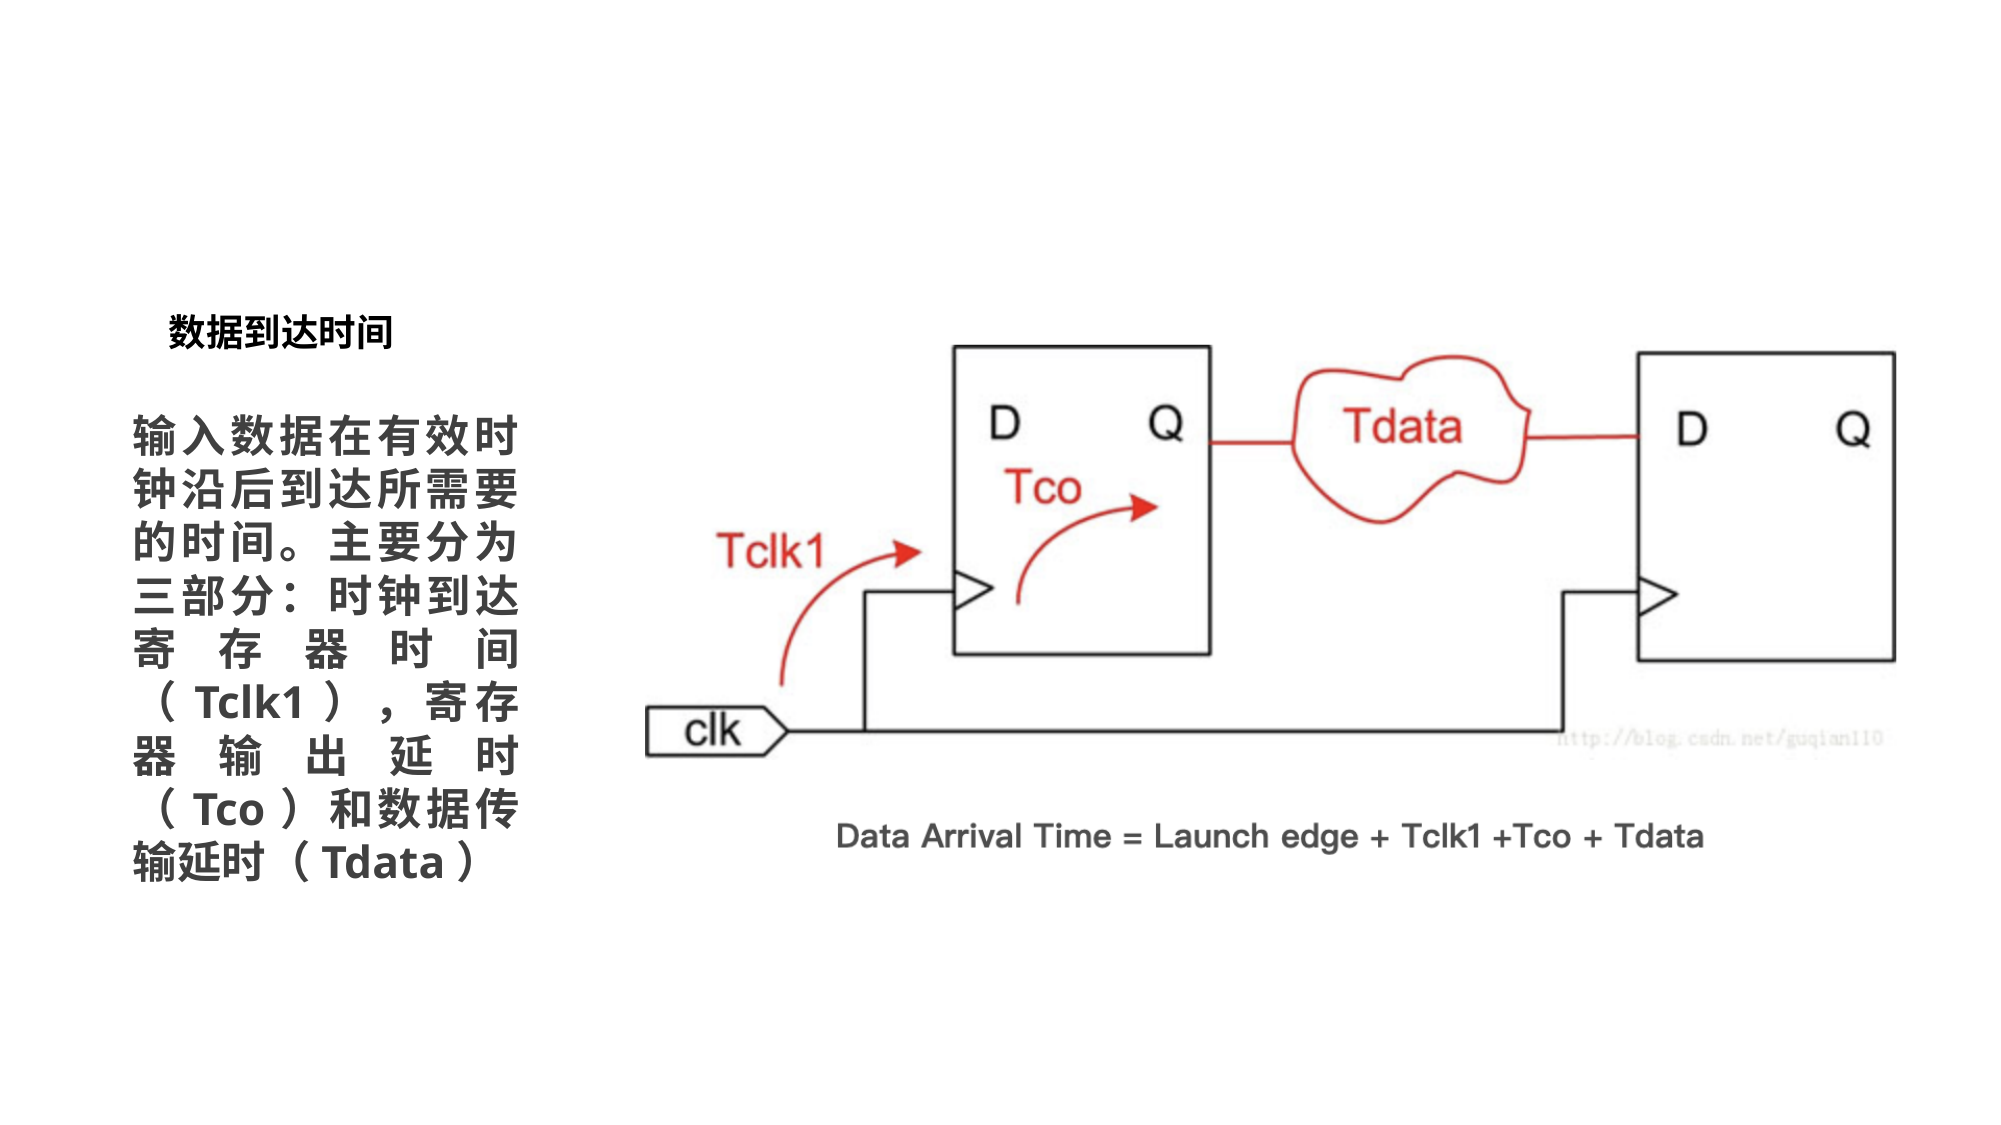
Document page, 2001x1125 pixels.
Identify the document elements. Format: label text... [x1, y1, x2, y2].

picture [570, 301, 1938, 883]
text_box 输入数据在有效时钟沿后到达所需要的时间。主要分为三部分：时钟到达寄存器时间（Tclk1），寄存器输出延时（Tco）和数据传输延时（Tdata） [118, 400, 535, 895]
text_box 数据到达时间 [154, 301, 570, 362]
